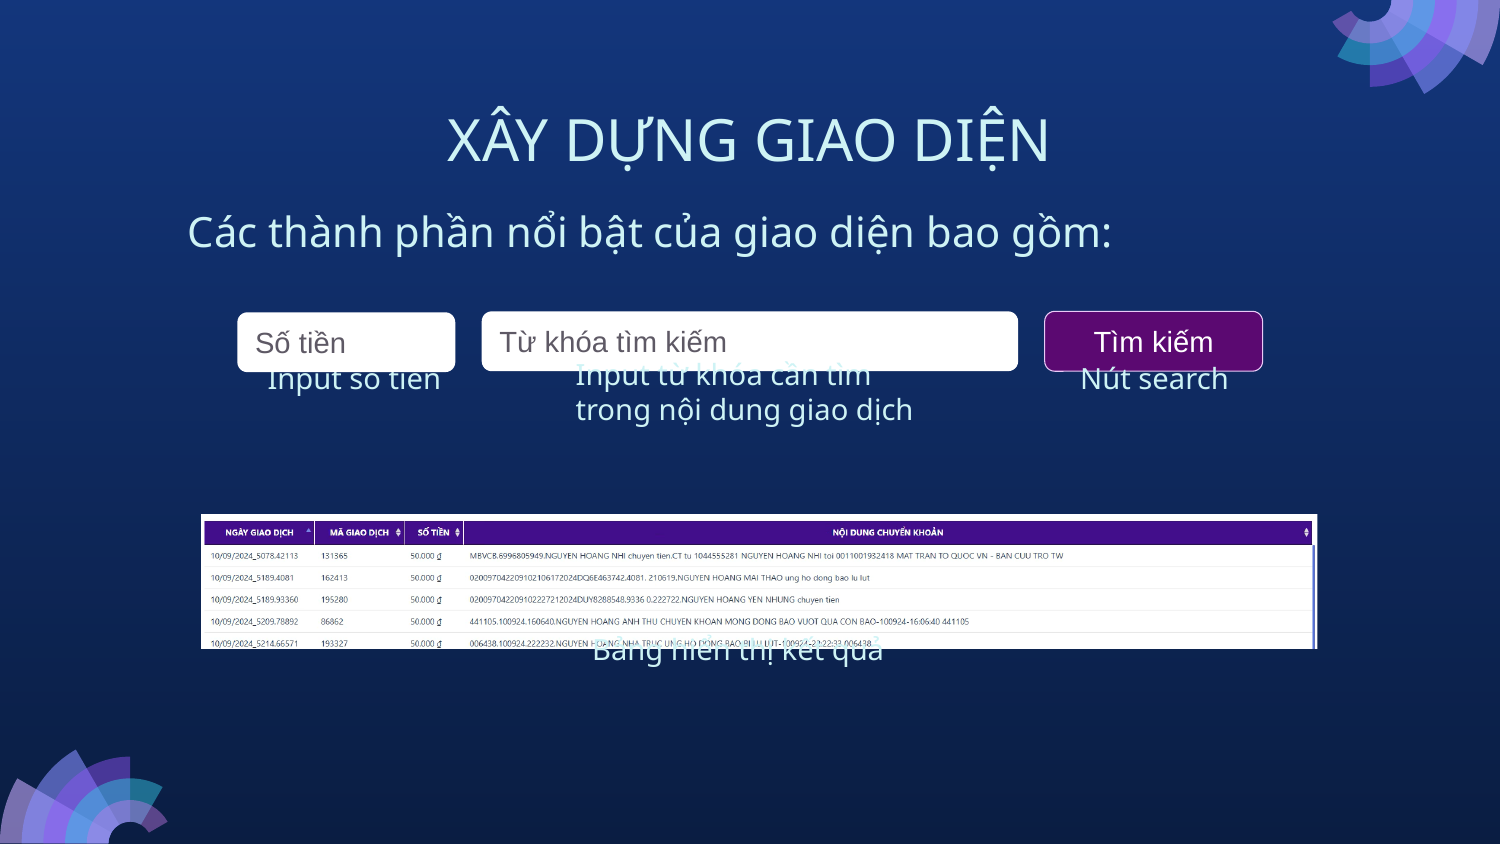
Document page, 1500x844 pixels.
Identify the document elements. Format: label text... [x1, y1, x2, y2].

text_box Nút search [1065, 345, 1467, 406]
text_box Từ khóa tìm kiếm [479, 309, 1021, 374]
text_box Số tiền [235, 310, 458, 375]
text_box Input từ khóa cần tìm trong nội dung giao dịch [560, 341, 962, 402]
text_box Tìm kiếm [1042, 309, 1265, 374]
text_box Các thành phần nổi bật của giao diện bao gồm: [172, 190, 1163, 284]
picture [200, 514, 1318, 649]
title XÂY DỰNG GIAO DIỆN [118, 88, 1382, 183]
text_box Bảng hiển thị kết quả [577, 657, 979, 677]
text_box Input số tiền [252, 345, 505, 406]
